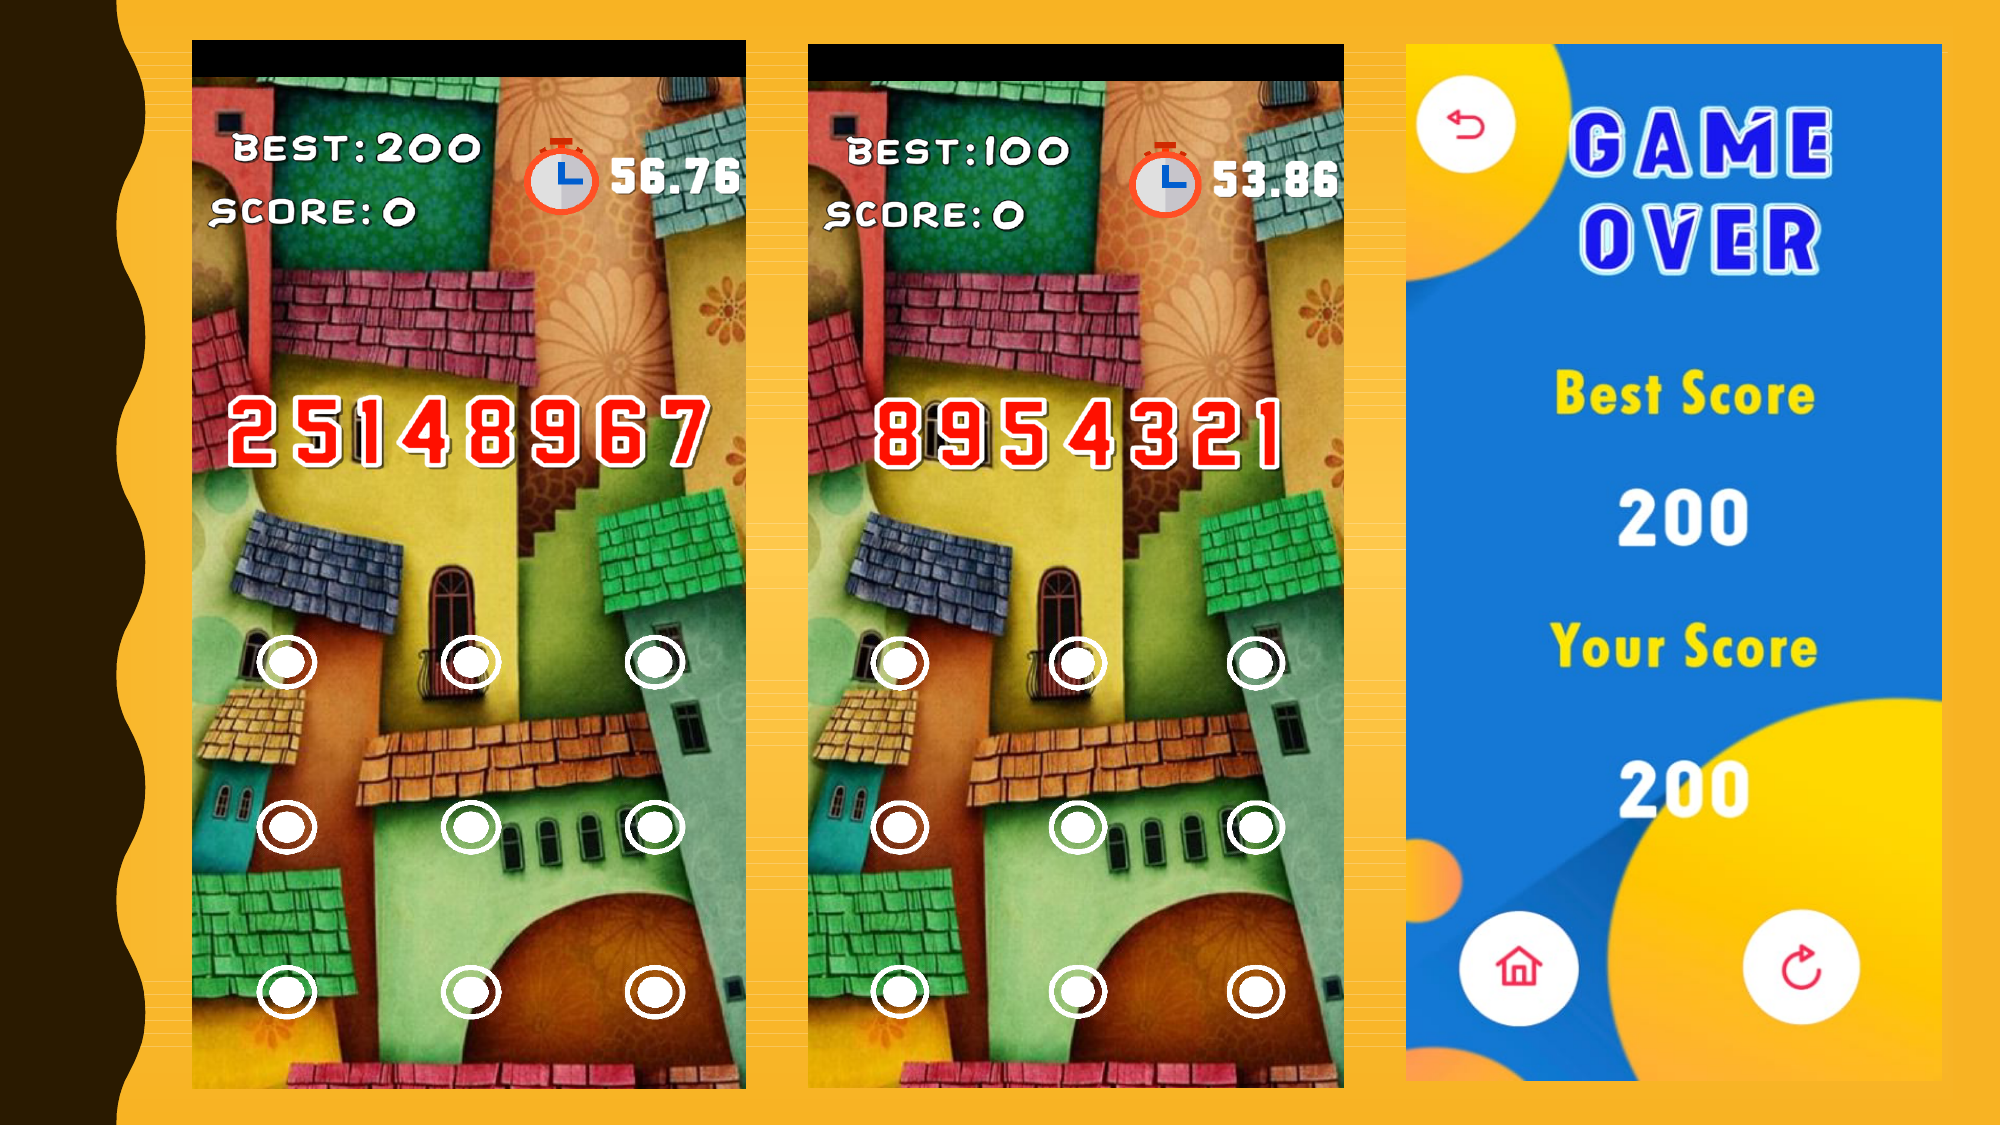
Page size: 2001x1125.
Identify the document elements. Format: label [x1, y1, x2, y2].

picture [1406, 44, 1943, 1081]
picture [808, 44, 1344, 1089]
picture [191, 40, 746, 1089]
